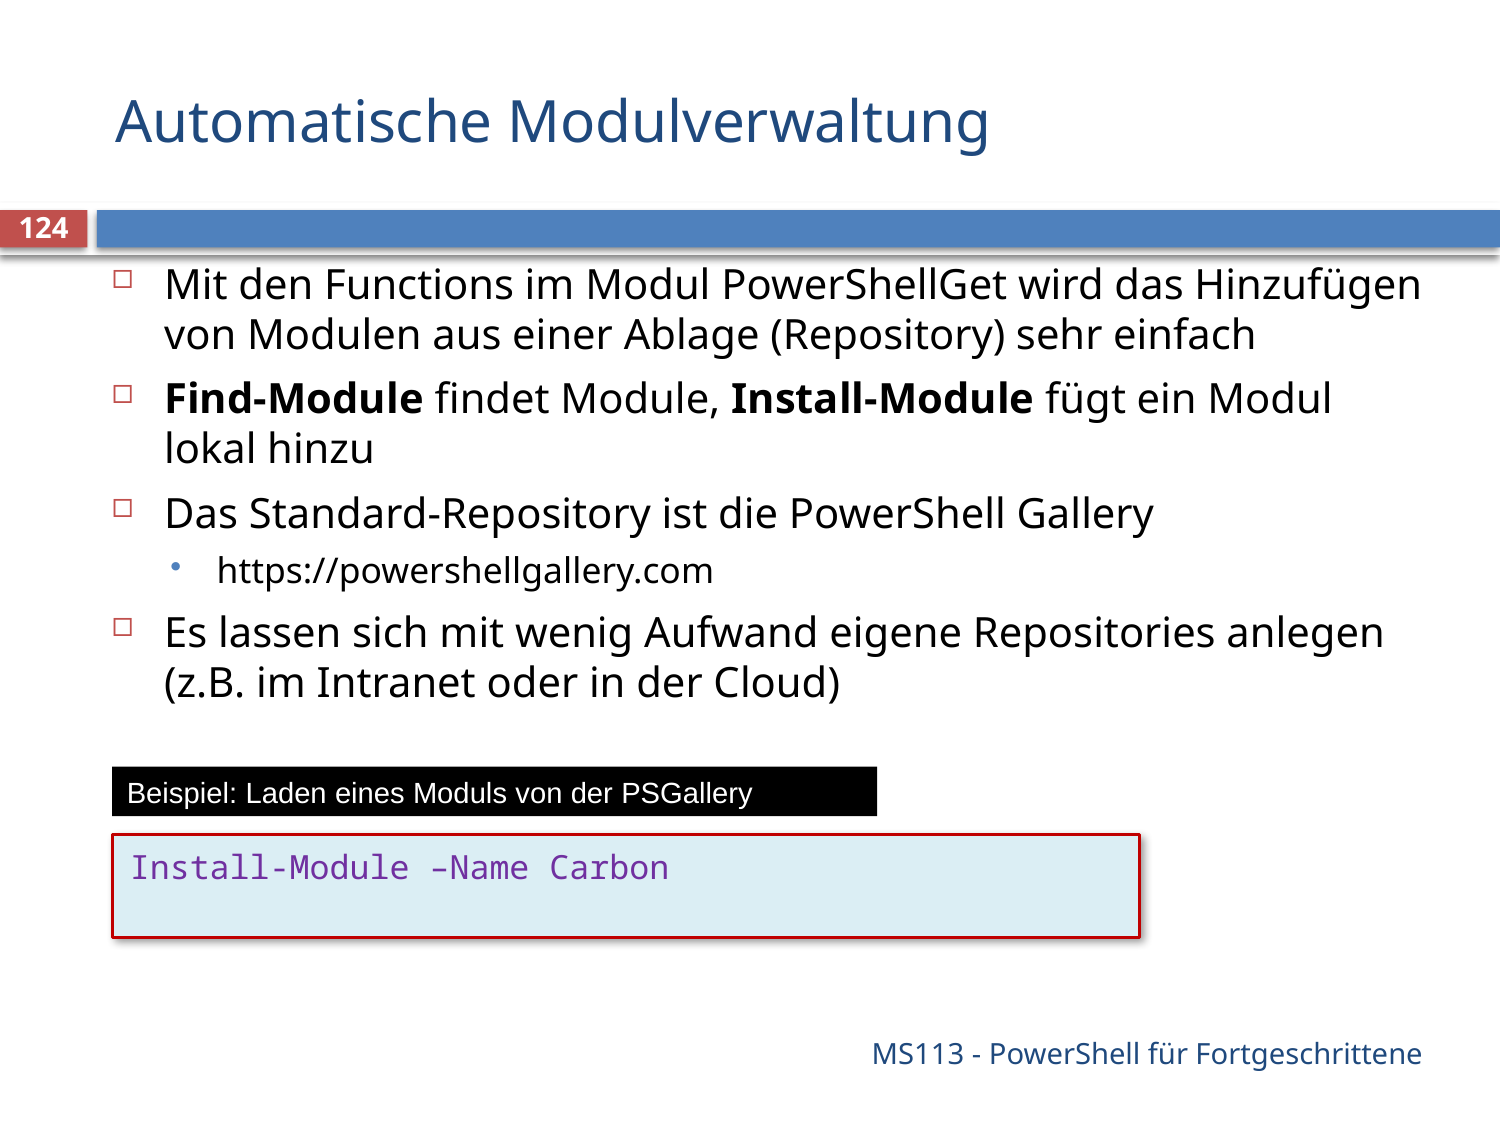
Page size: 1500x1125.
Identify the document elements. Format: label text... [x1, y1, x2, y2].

text_box Install-Module –Name Carbon [112, 834, 1140, 938]
list Mit den Functions im Modul PowerShellGet wird das Hinzufügen von Modulen aus einer Ablage (Repository) sehr einfach Find-Module findet Module, Install-Module fügt ein Modul lokal hinzu Das Standard-Repository ist die PowerShell Gallery https://powershellgallery.com Es lassen sich mit wenig Aufwand eigene Repositories anlegen (z.B. im Intranet oder in der Cloud) [96, 249, 1447, 1035]
text_box Beispiel: Laden eines Moduls von der PSGallery [112, 766, 878, 817]
footer MS113 - PowerShell für Fortgeschrittene [99, 1024, 1438, 1085]
title Automatische Modulverwaltung [100, 37, 1438, 200]
slide_number 124 [0, 208, 88, 249]
